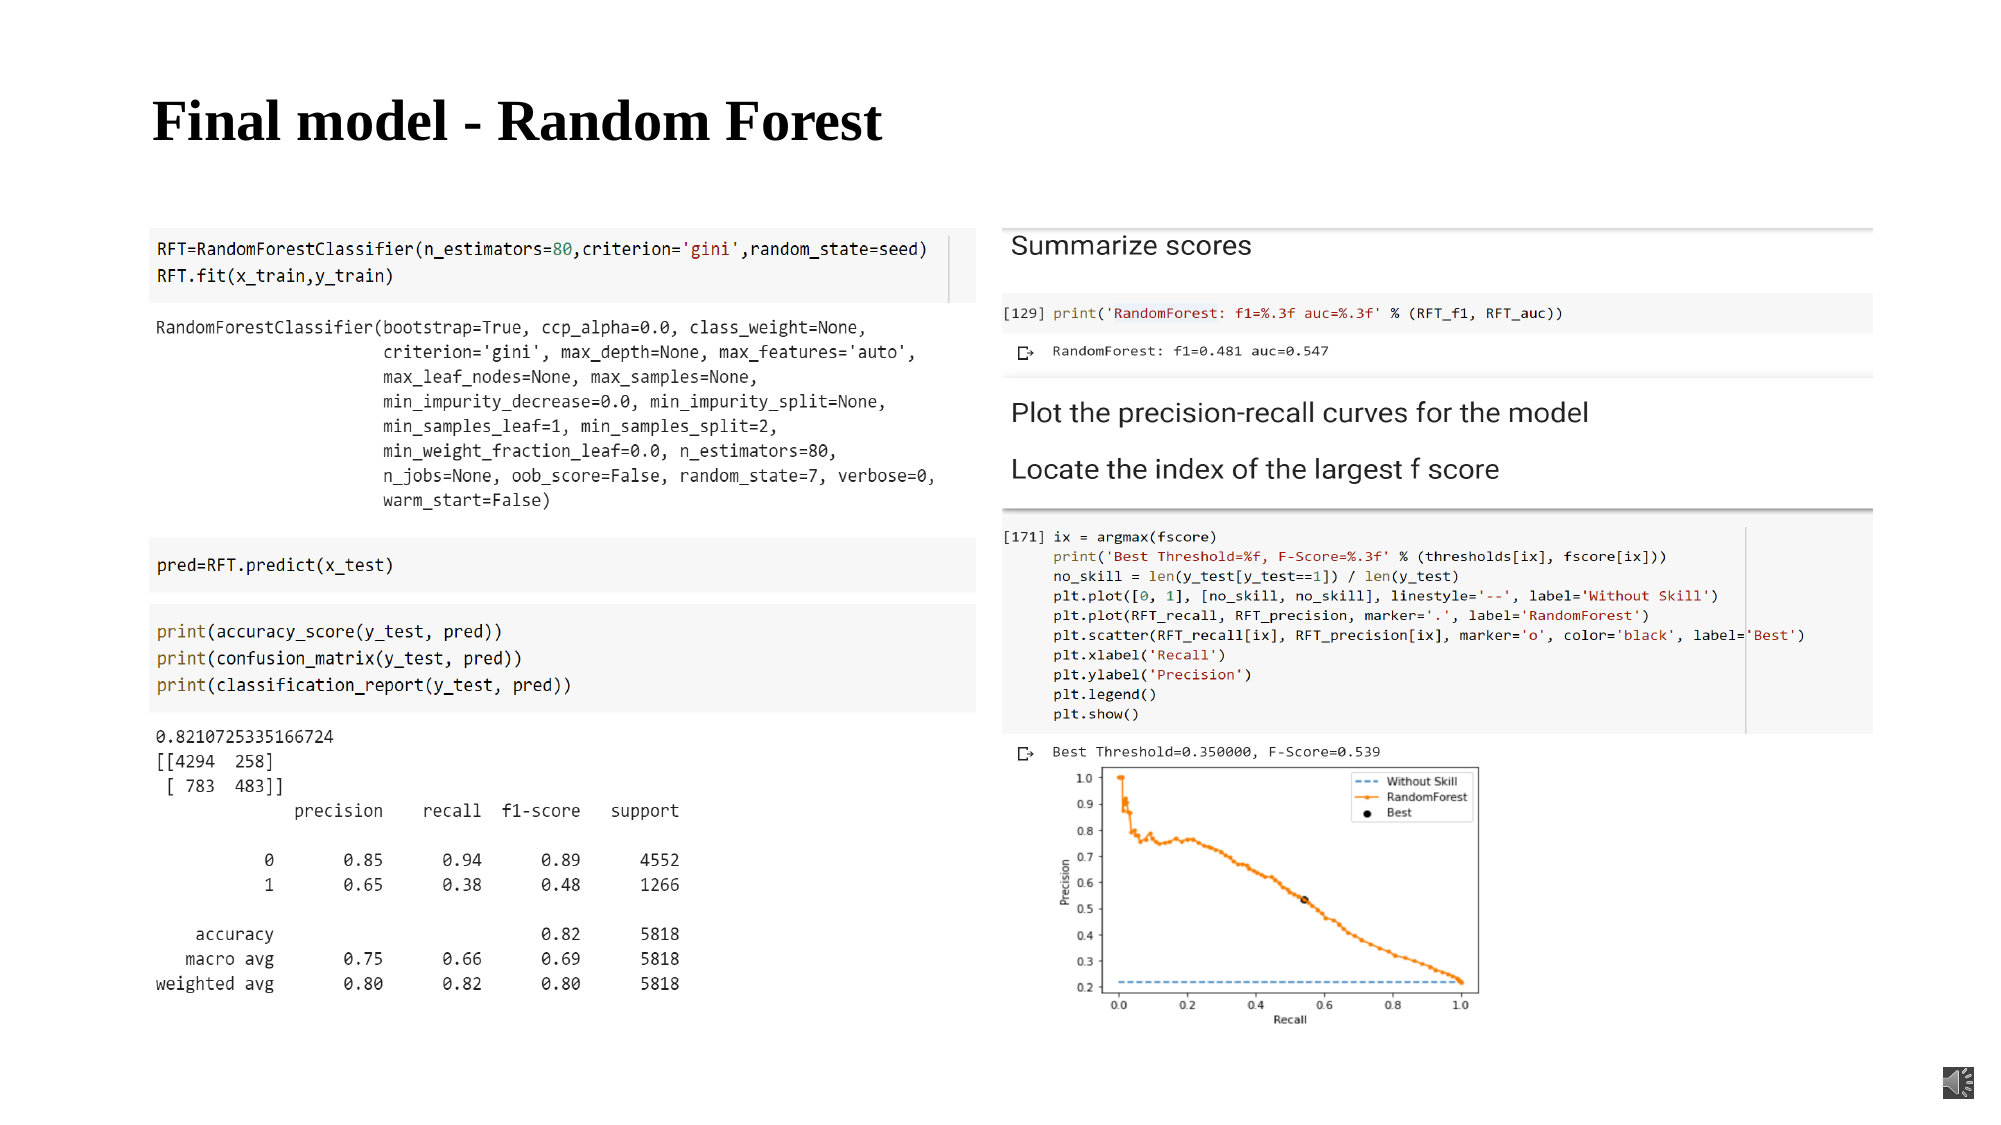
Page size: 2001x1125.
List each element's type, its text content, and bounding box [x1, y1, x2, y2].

picture [1941, 1066, 1975, 1100]
picture [1001, 228, 1873, 1027]
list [149, 228, 976, 1014]
title Final model - Random Forest [137, 59, 1863, 184]
